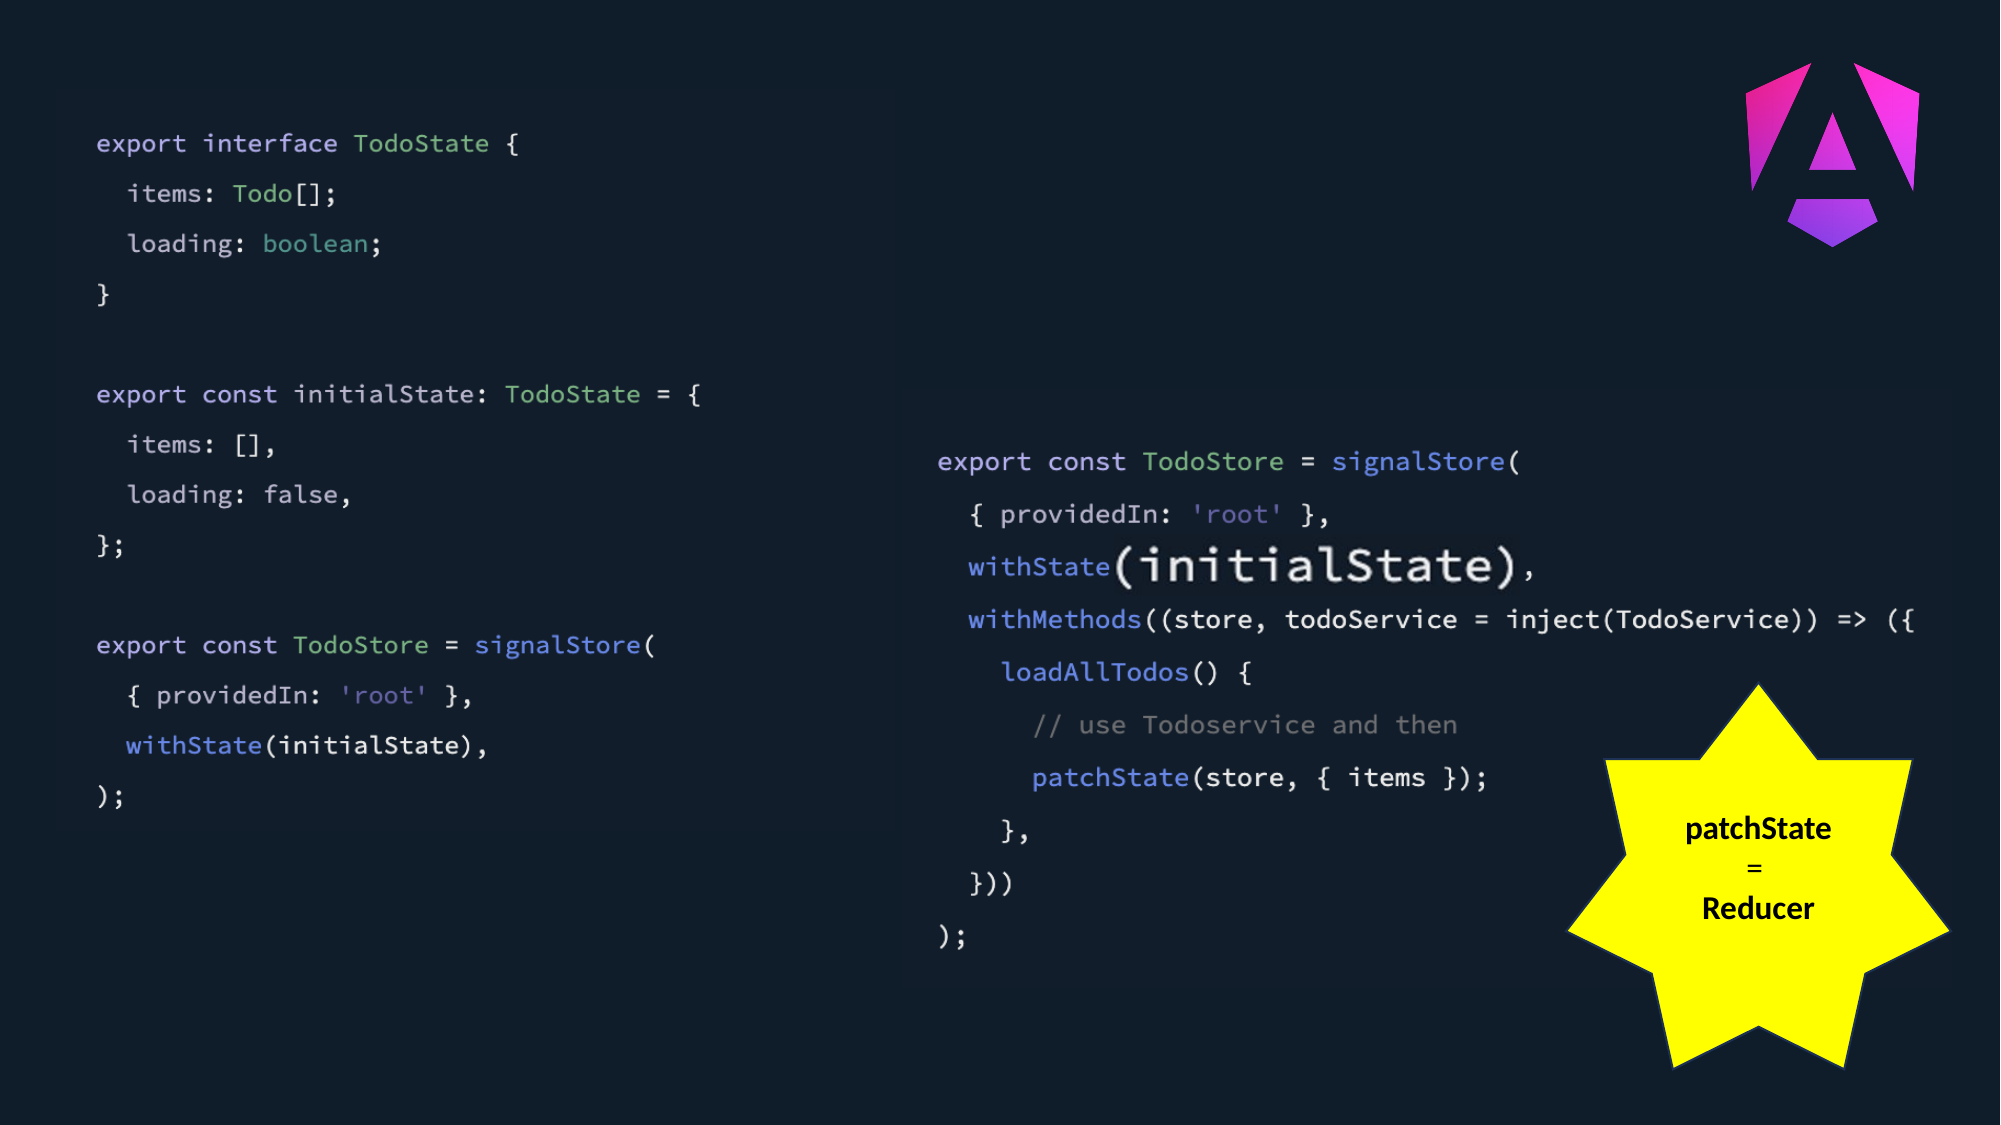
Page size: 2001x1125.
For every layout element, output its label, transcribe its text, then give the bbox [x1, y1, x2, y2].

picture [902, 389, 1952, 988]
subtitle [895, 332, 1863, 607]
picture [1713, 35, 1952, 275]
picture [56, 89, 895, 831]
text_box patchState = Reducer [1653, 988, 1864, 1071]
